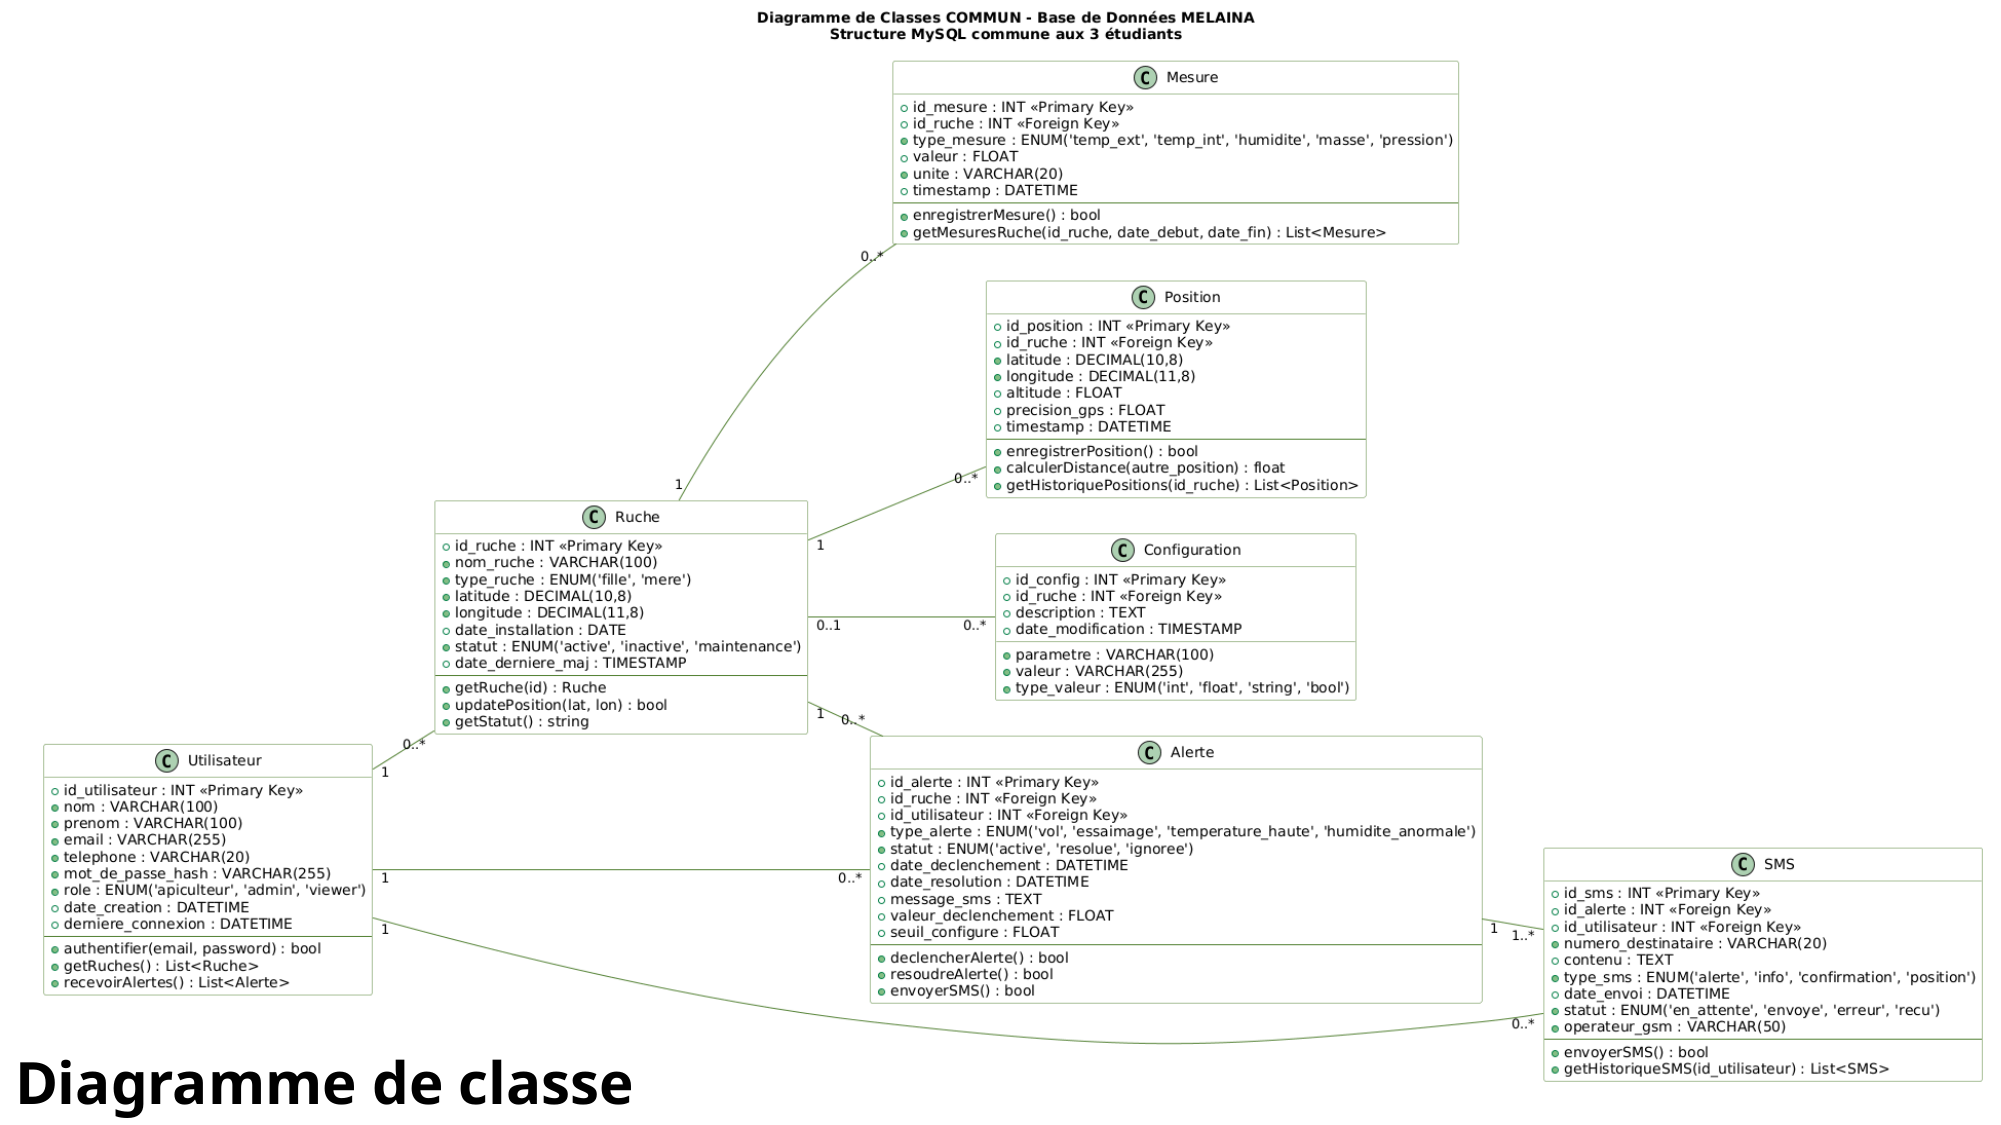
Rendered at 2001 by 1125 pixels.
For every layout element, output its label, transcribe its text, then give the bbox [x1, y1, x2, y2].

picture [36, 0, 1988, 1087]
title Diagramme de classe [0, 996, 1271, 1125]
